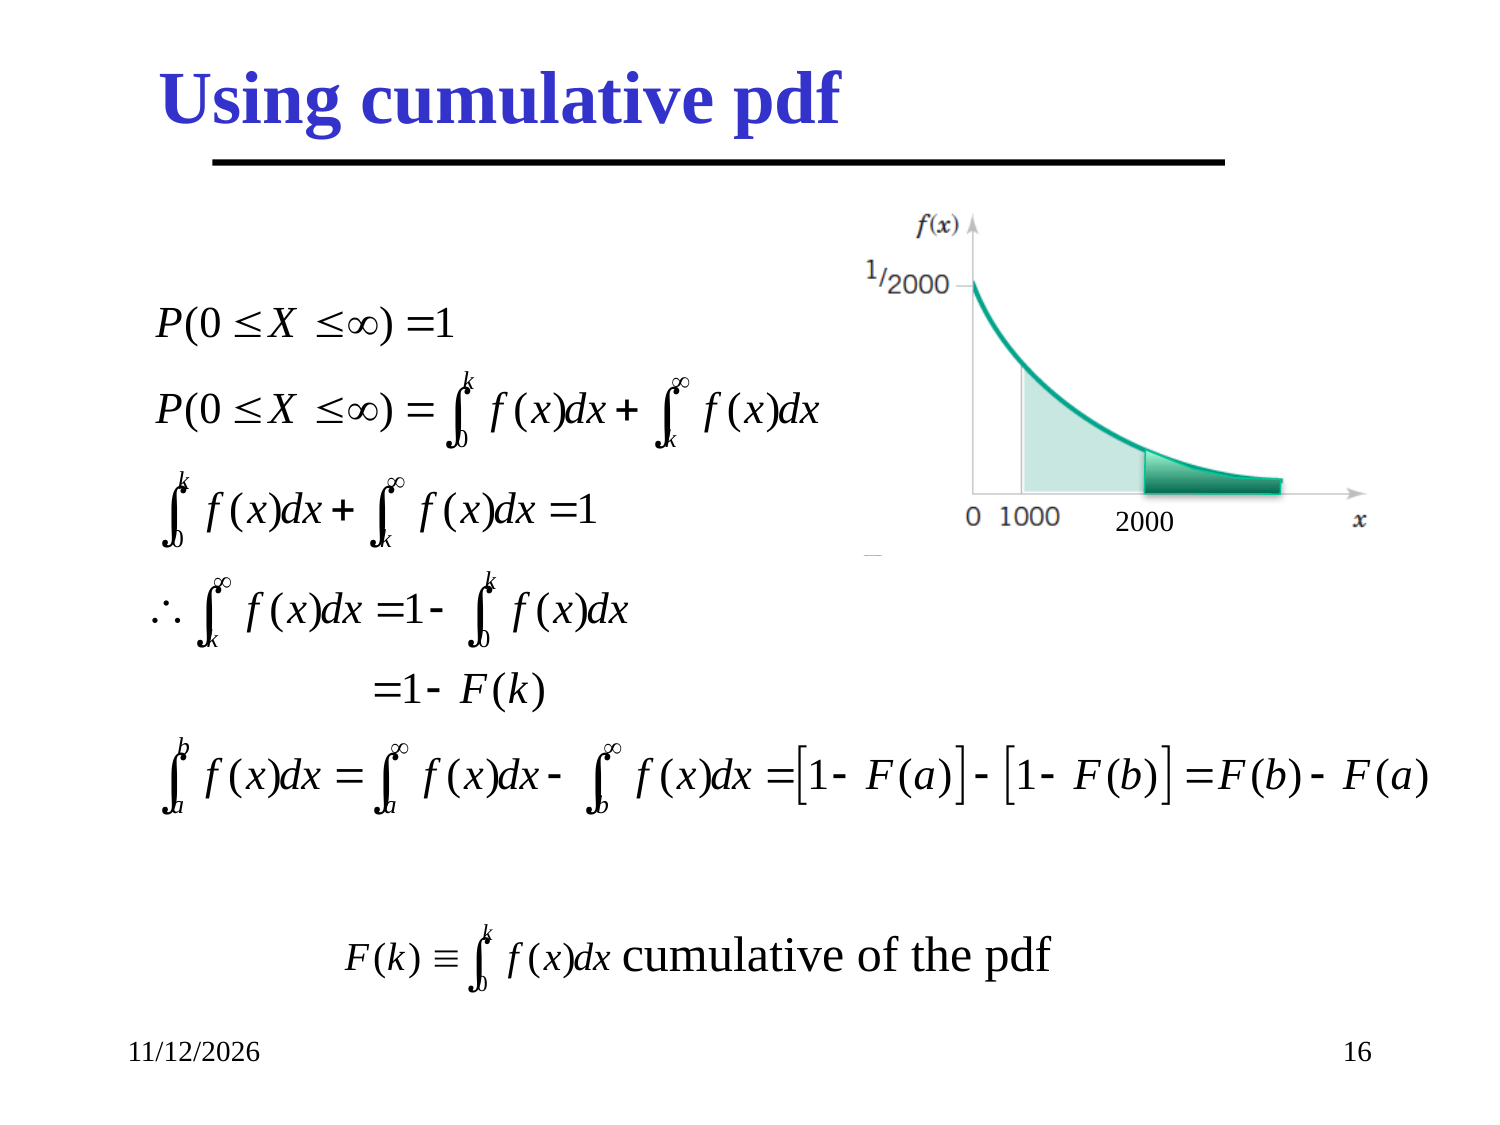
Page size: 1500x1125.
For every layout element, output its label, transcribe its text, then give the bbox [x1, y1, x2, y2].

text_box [337, 914, 1151, 1001]
slide_number 16 [1074, 1024, 1388, 1101]
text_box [862, 209, 1388, 556]
text_box Using cumulative pdf [124, 0, 1463, 188]
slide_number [112, 1024, 426, 1101]
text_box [147, 297, 1441, 823]
